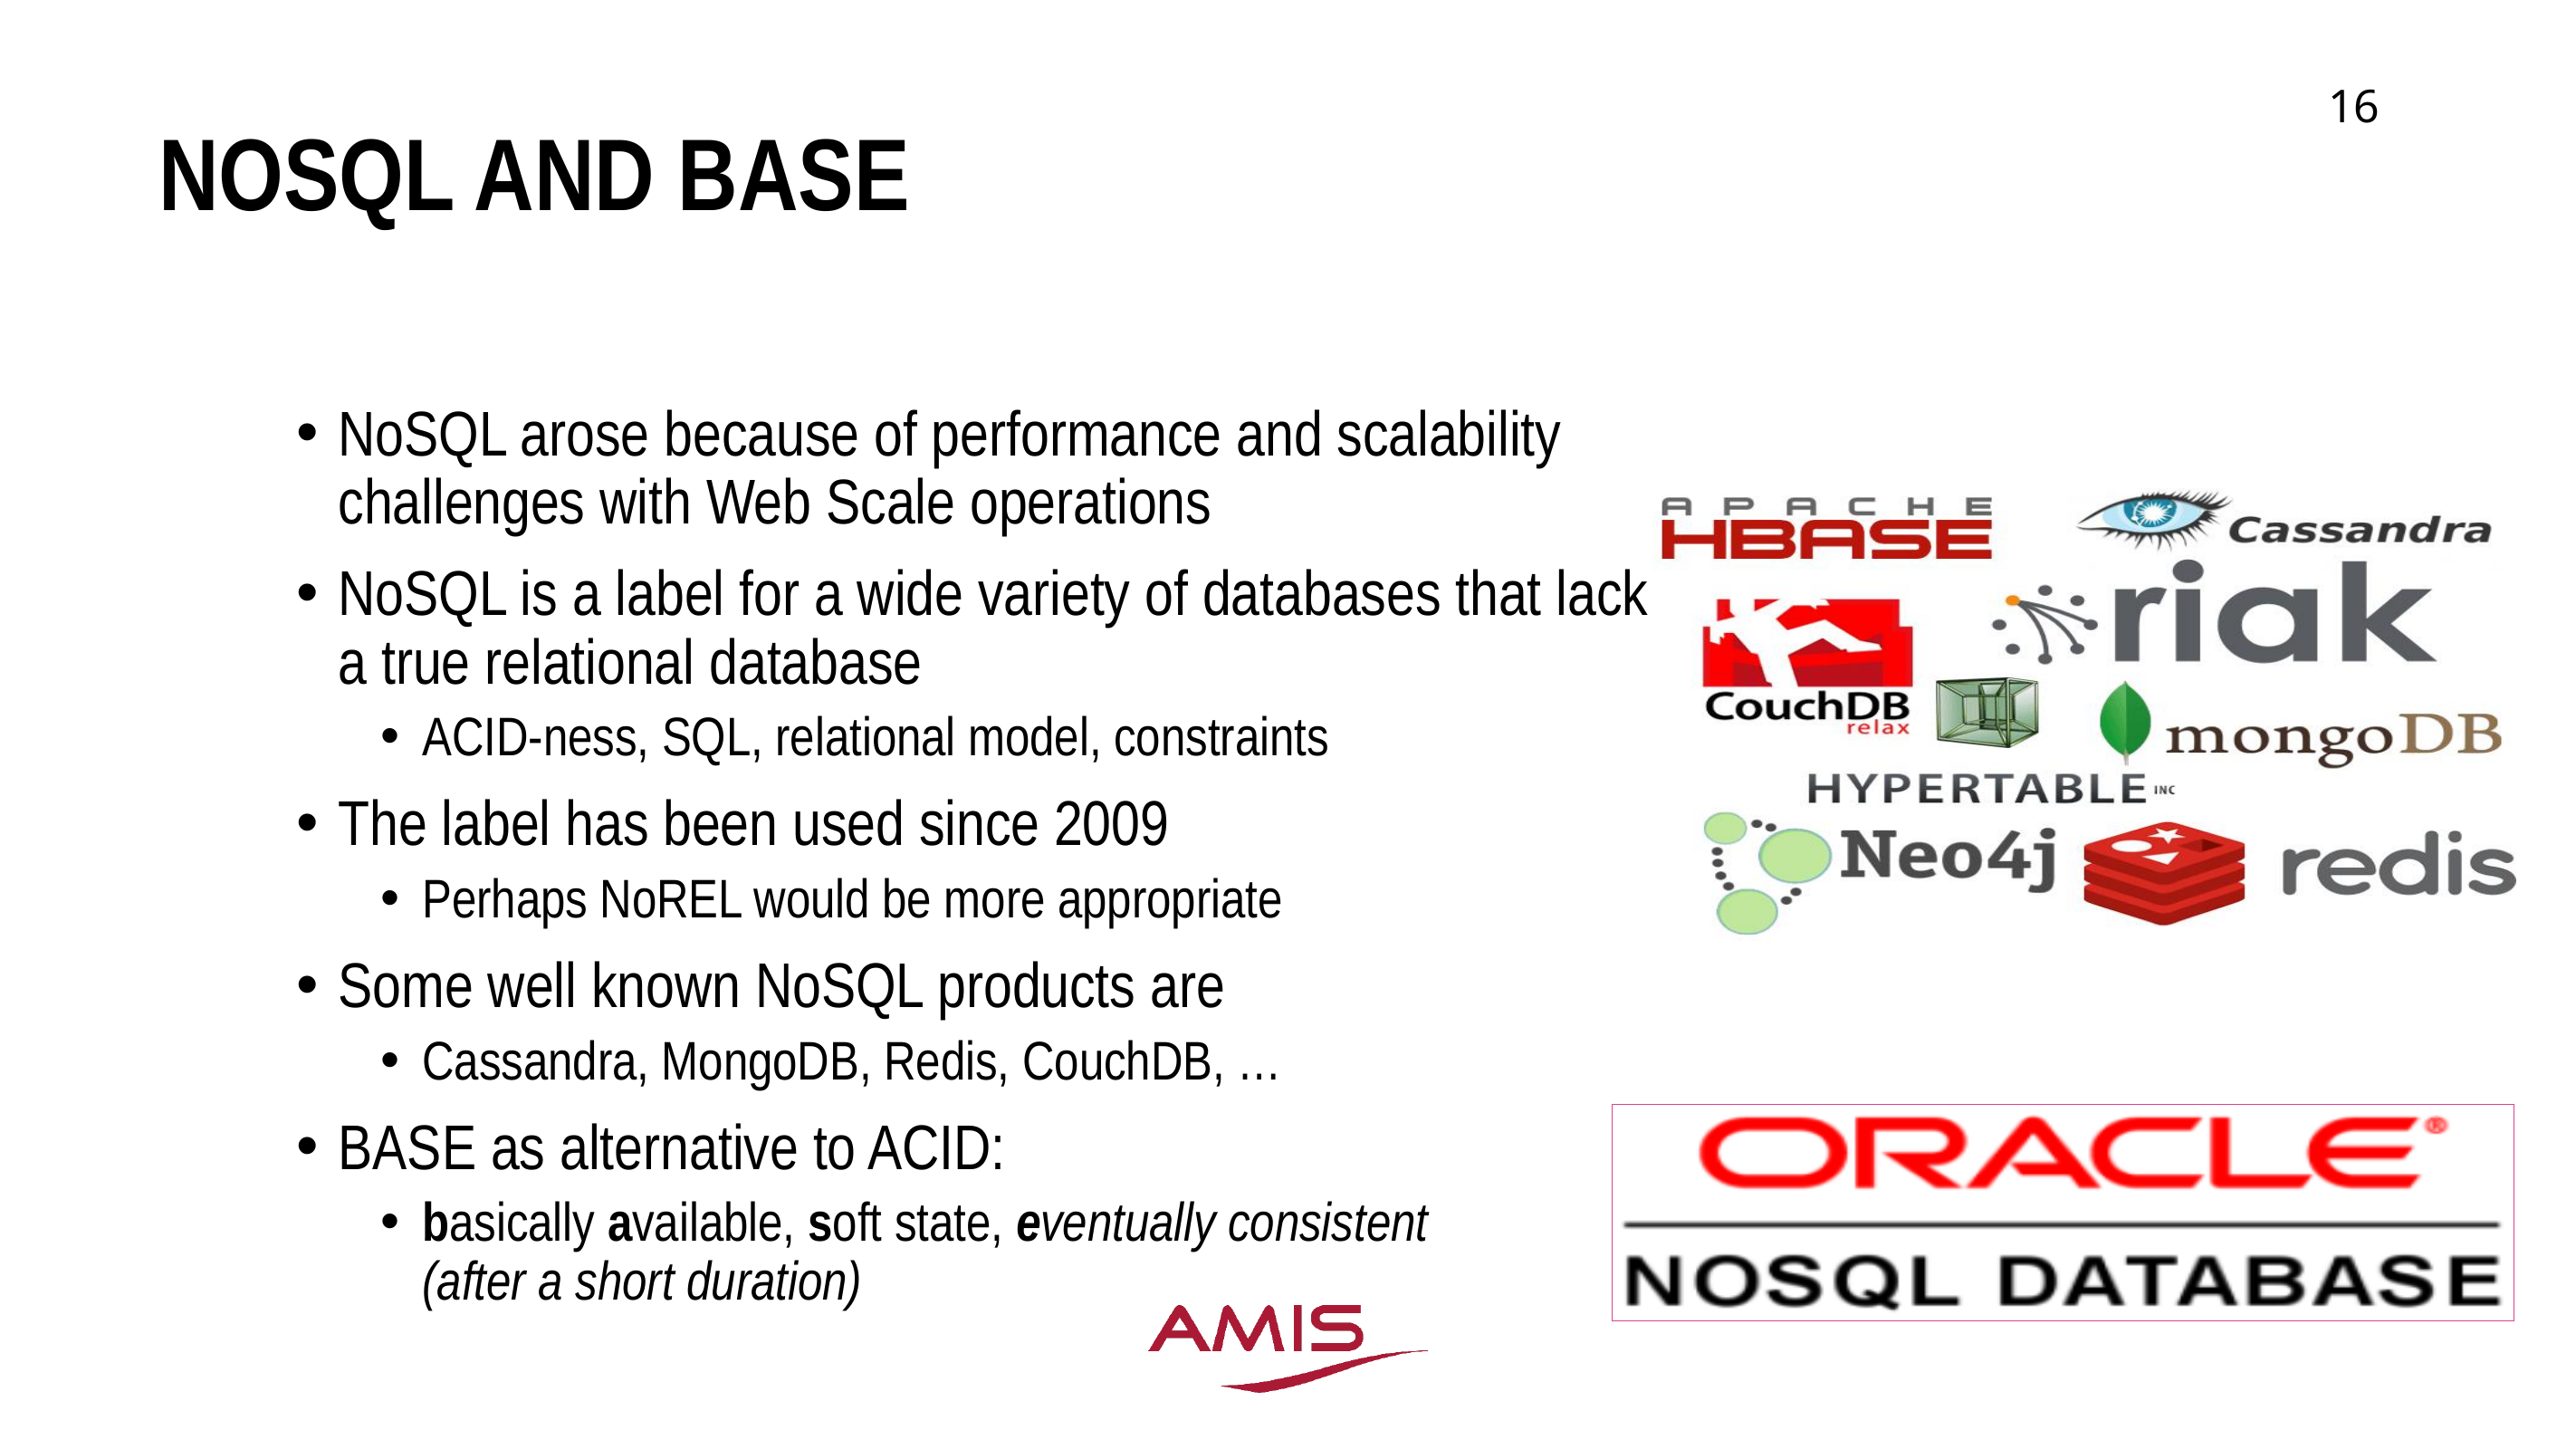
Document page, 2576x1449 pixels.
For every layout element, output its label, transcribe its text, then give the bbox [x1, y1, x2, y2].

slide_number 16 [2314, 70, 2576, 178]
list NoSQL arose because of performance and scalability challenges with Web Scale operations NoSQL is a label for a wide variety of databases that lack some aspect of a true relational database ACID-ness, SQL, relational model, constraints The label has been used since 2009 Perhaps NoREL would be more appropriate Some well known NoSQL products are Cassandra, MongoDB, Redis, CouchDB, … BASE as alternative to ACID: basically available, soft state, eventually consistent (after a short duration) [282, 394, 2059, 1320]
picture [1612, 1104, 2514, 1320]
picture [1148, 1320, 1428, 1393]
title NoSQL and BASE [145, 125, 2059, 326]
picture [1652, 481, 2516, 945]
